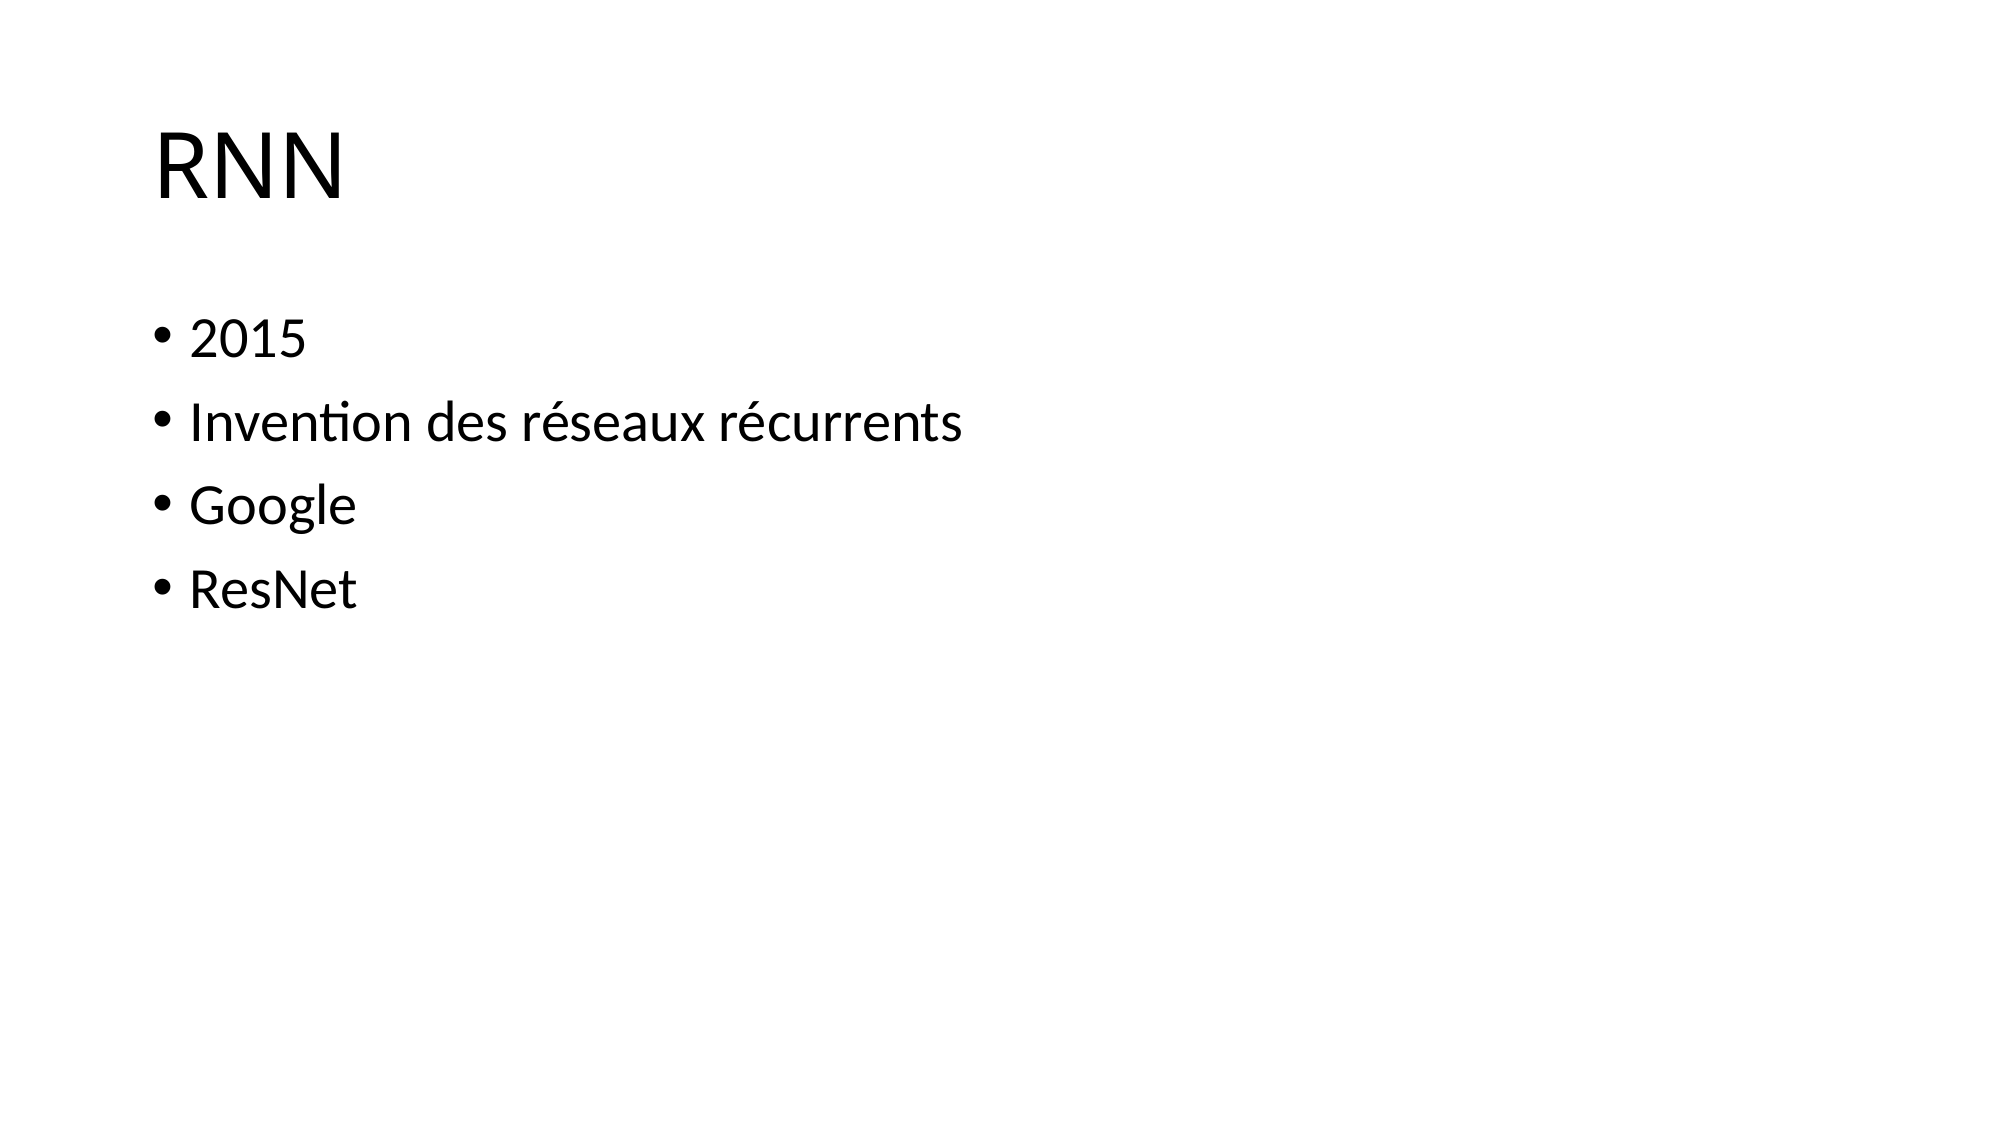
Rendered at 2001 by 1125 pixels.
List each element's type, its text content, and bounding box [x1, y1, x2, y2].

title RNN [137, 59, 1863, 278]
list 2015 Invention des réseaux récurrents Google ResNet [137, 299, 1863, 1014]
